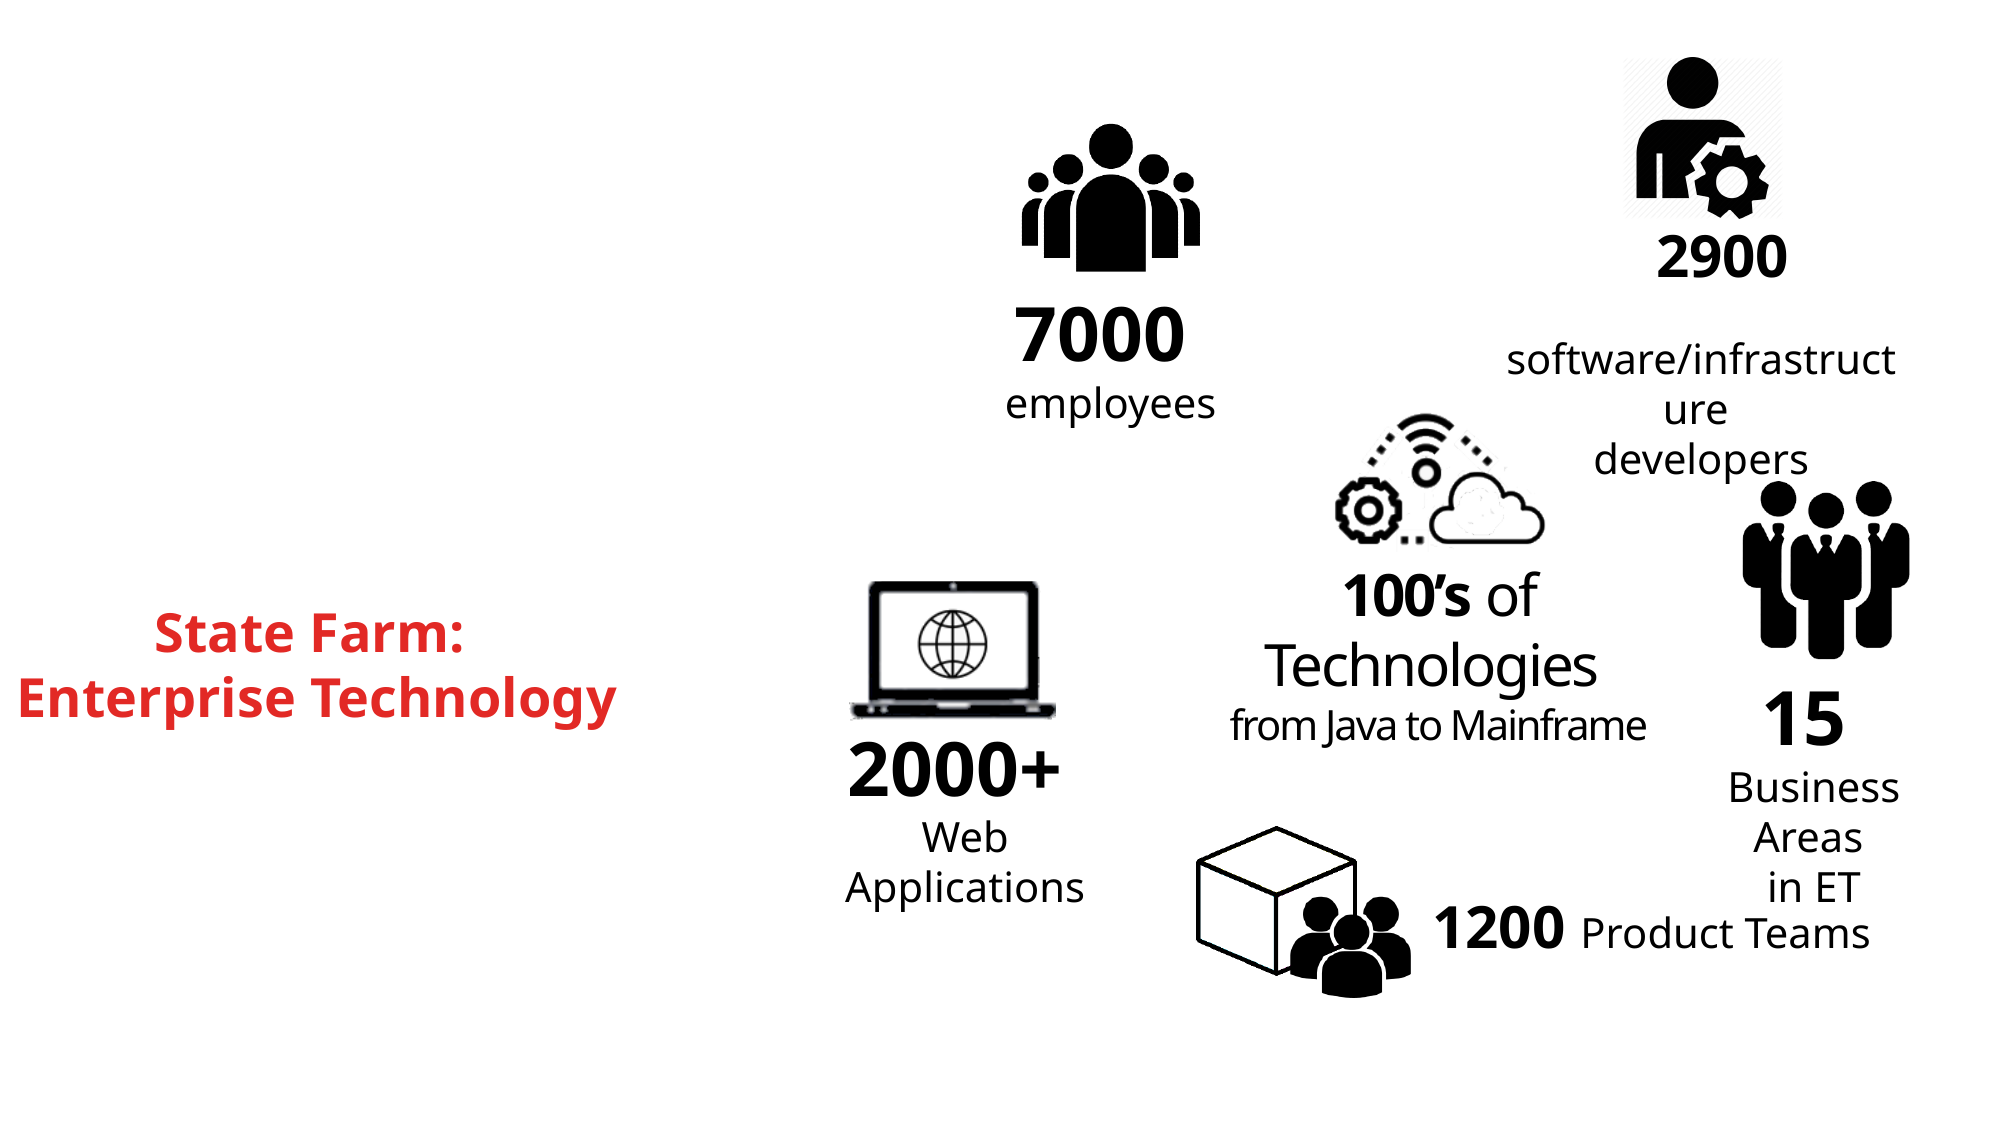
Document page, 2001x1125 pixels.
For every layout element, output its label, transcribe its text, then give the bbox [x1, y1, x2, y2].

picture [1330, 409, 1548, 552]
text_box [1190, 822, 1423, 1019]
picture [1738, 480, 1916, 661]
text_box 15 Business Areas in ET [1663, 663, 1965, 919]
title State Farm: Enterprise Technology [0, 0, 634, 1125]
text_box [1479, 57, 1945, 392]
text_box 2000+ Web Applications [802, 713, 1129, 919]
text_box 1200 Product Teams [1427, 883, 1937, 968]
picture [849, 580, 1056, 729]
picture [1015, 102, 1206, 292]
text_box 100’s of Technologies from Java to Mainframe [1190, 551, 1687, 756]
text_box 7000 employees [983, 279, 1238, 435]
